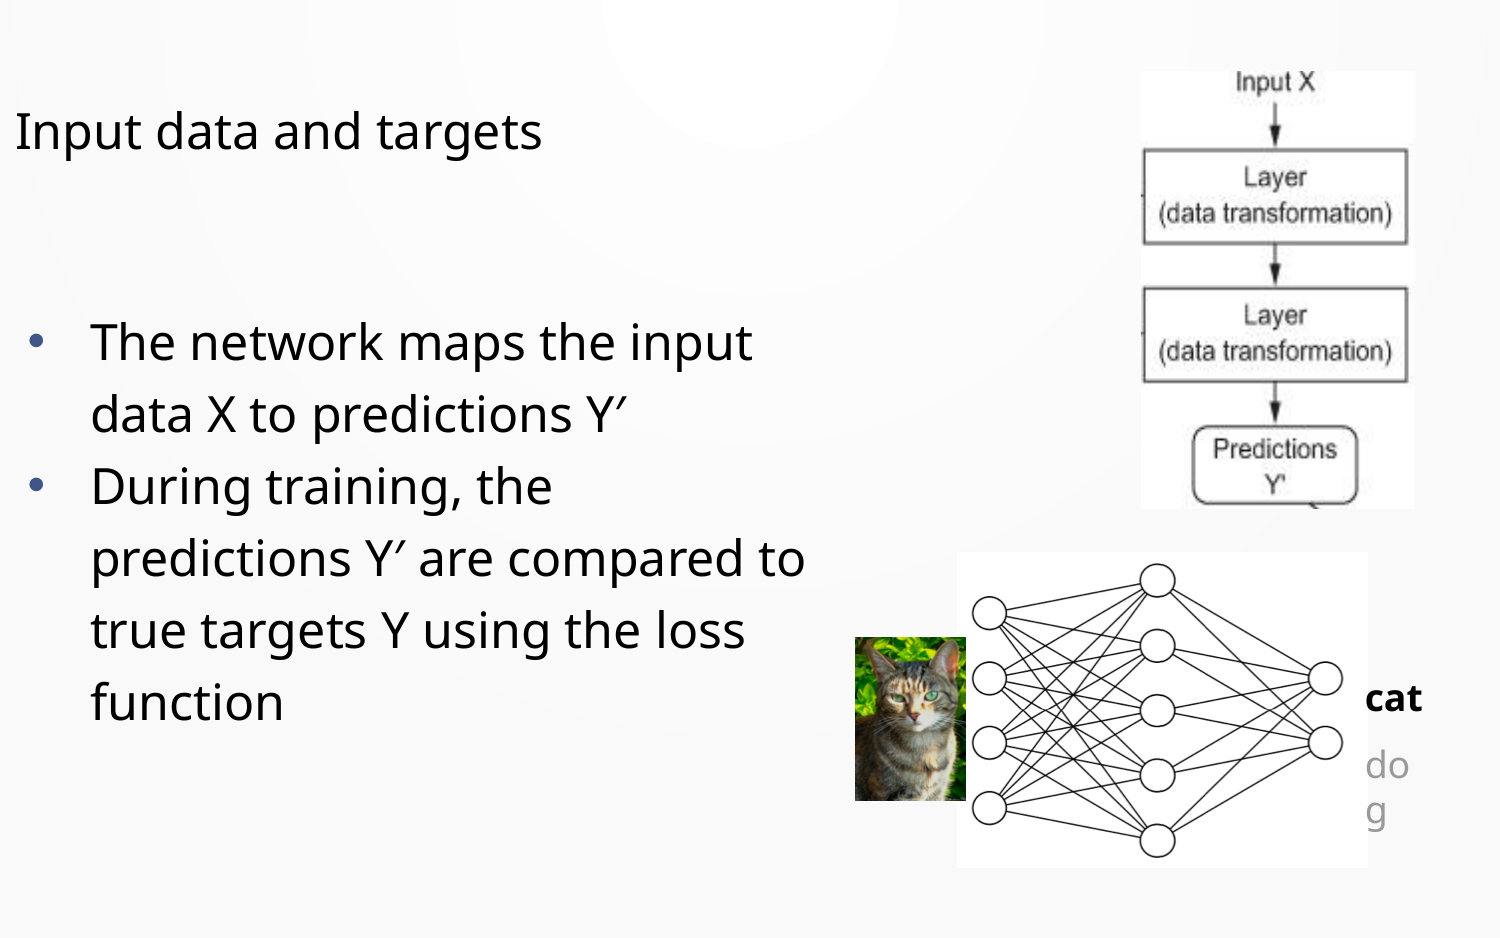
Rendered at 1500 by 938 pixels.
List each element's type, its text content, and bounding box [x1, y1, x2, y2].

text_box dog [1368, 726, 1443, 788]
list The network maps the input data X to predictions Y′ During training, the predictions Y′ are compared to true targets Y using the loss function [0, 210, 843, 760]
text_box cat [1368, 659, 1460, 721]
picture [1140, 71, 1415, 510]
title Input data and targets [0, 80, 1140, 186]
picture [855, 552, 1368, 869]
